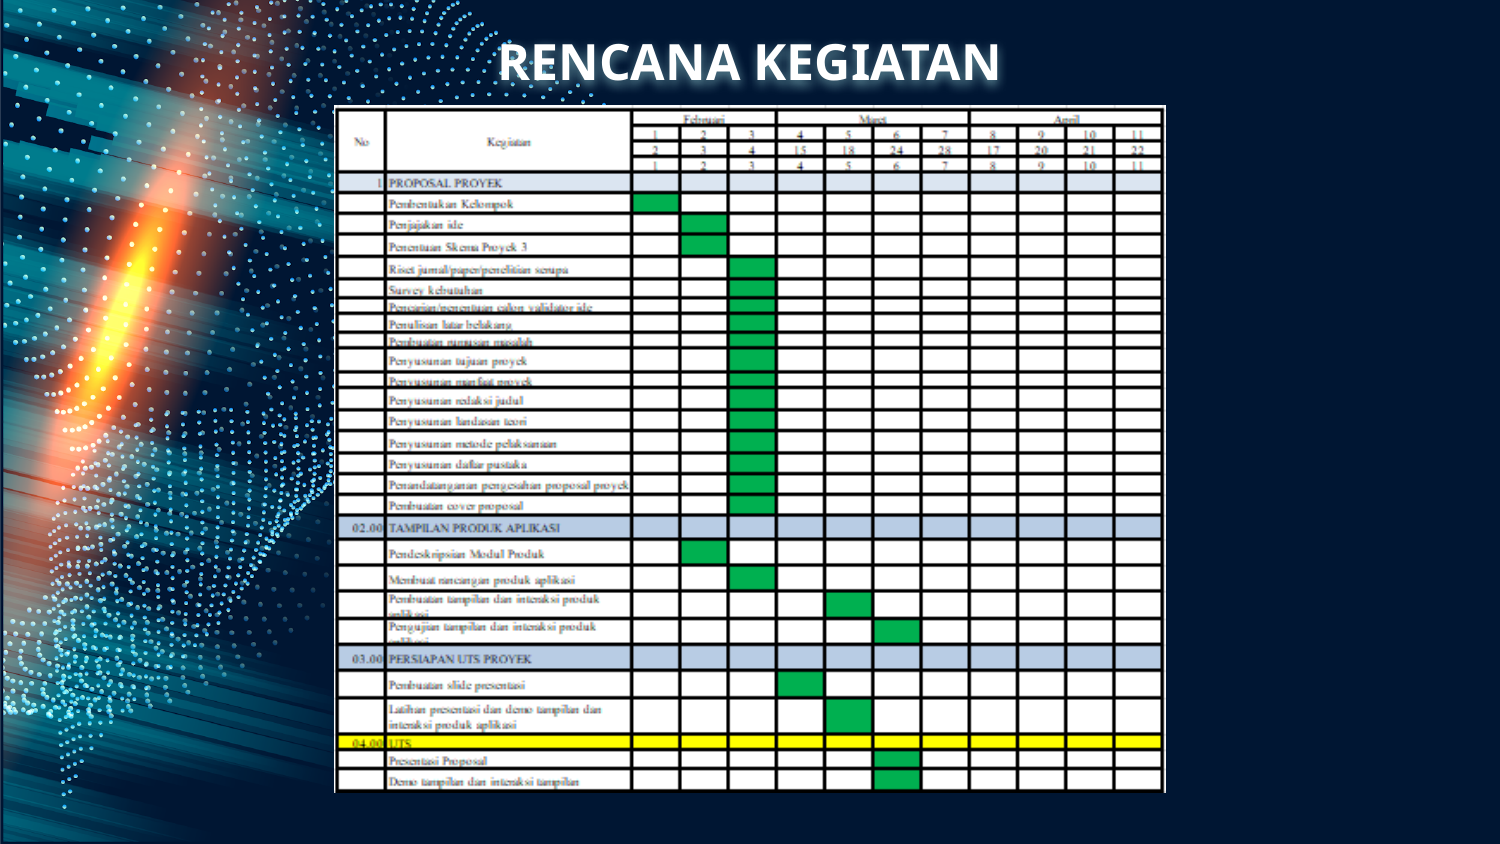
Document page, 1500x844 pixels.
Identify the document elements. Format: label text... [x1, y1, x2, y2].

title RENCANA KEGIATAN [0, 0, 1500, 106]
picture [0, 105, 1500, 844]
